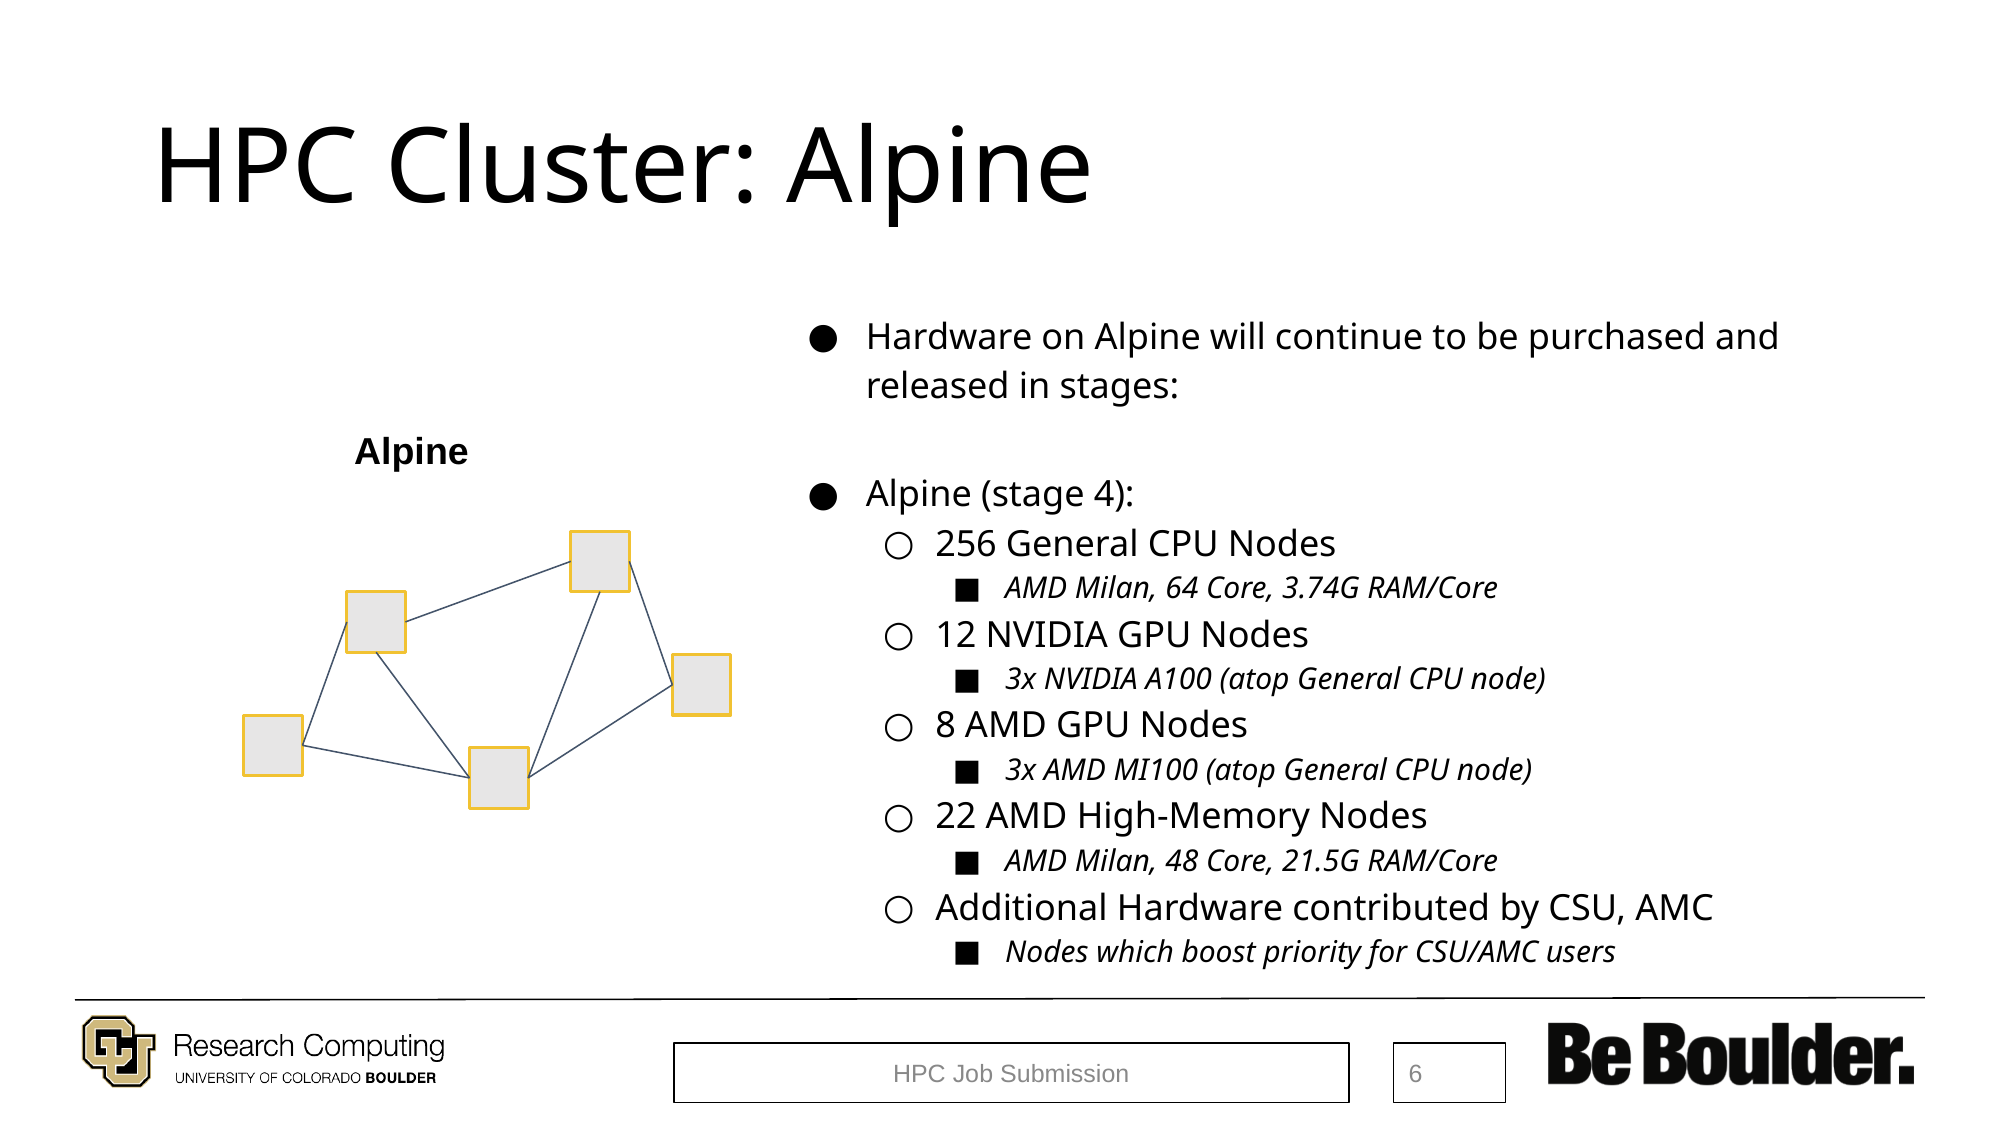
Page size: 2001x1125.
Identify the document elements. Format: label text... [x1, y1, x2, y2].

picture [1524, 1015, 1938, 1088]
footer HPC Job Submission [674, 1042, 1350, 1103]
title HPC Cluster: Alpine [137, 59, 1863, 278]
slide_number 6 [1393, 1042, 1506, 1103]
list Hardware on Alpine will continue to be purchased and released in stages: Alpine (stage 4): 256 General CPU Nodes AMD Milan, 64 Core, 3.74G RAM/Core 12 NVIDIA GPU Nodes 3x NVIDIA A100 (atop General CPU node) 8 AMD GPU Nodes 3x AMD MI100 (atop General CPU node) 22 AMD High-Memory Nodes AMD Milan, 48 Core, 21.5G RAM/Core Additional Hardware contributed by CSU, AMC Nodes which boost priority for CSU/AMC users [781, 299, 1863, 983]
picture [81, 1015, 444, 1088]
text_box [243, 411, 732, 809]
